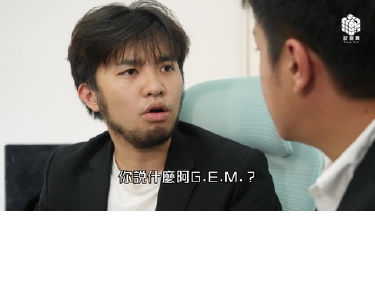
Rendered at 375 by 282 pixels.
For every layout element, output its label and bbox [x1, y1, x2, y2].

picture [0, 0, 375, 212]
